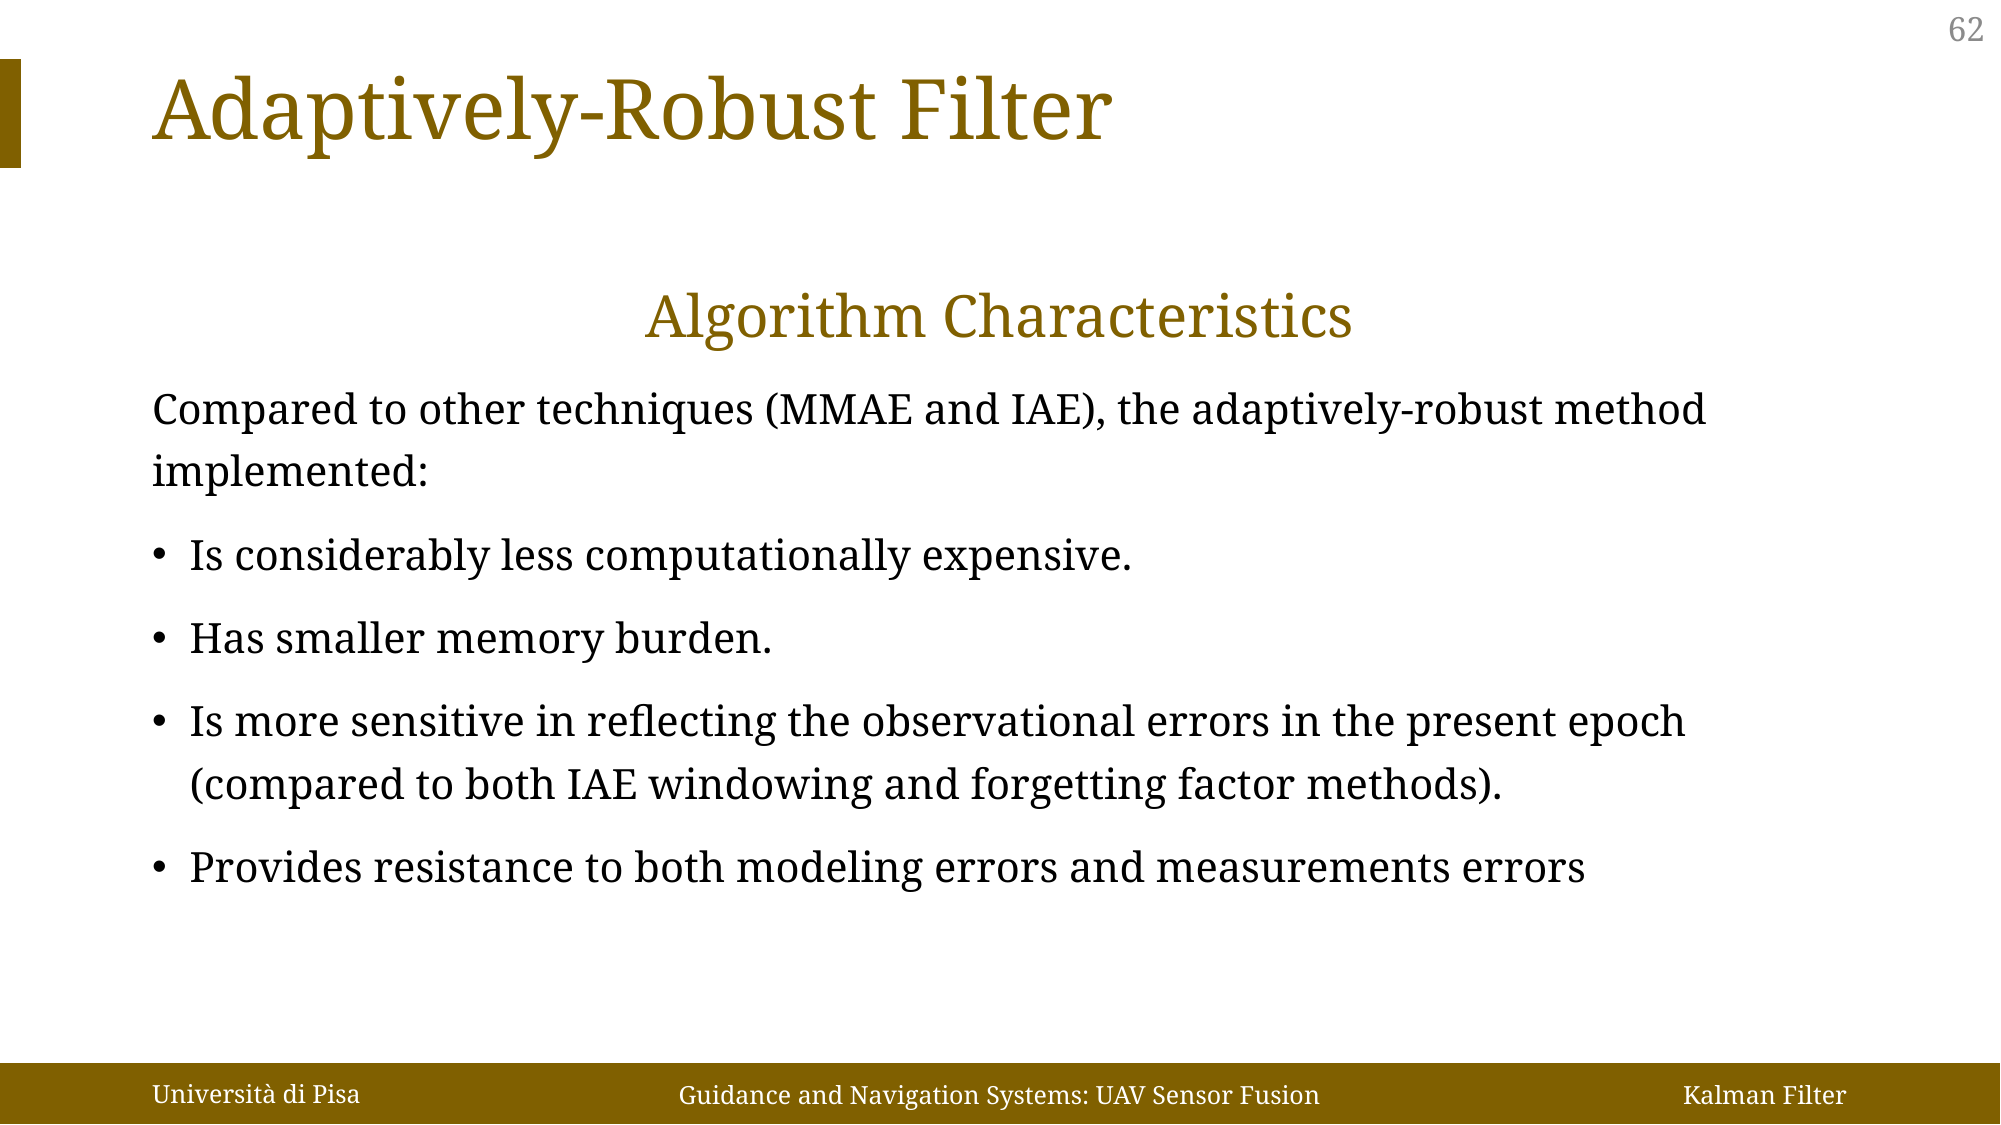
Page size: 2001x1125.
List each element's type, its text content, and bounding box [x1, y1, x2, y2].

text_box Kalman Filter [1412, 1065, 1863, 1125]
text_box Adaptively-Robust Filter [137, 59, 1863, 165]
footer Guidance and Navigation Systems: UAV Sensor Fusion [662, 1065, 1338, 1125]
slide_number 62 [1550, 0, 2000, 61]
text_box [0, 1062, 2000, 1125]
text_box Algorithm Characteristics Compared to other techniques (MMAE and IAE), the adaptively-robust method implemented: Is considerably less computationally expensive. Has smaller memory burden. Is more sensitive in reflecting the observational errors in the present epoch (compared to both IAE windowing and forgetting factor methods). Provides resistance to both modeling errors and measurements errors [137, 254, 1863, 969]
slide_number Università di Pisa [137, 1063, 588, 1124]
